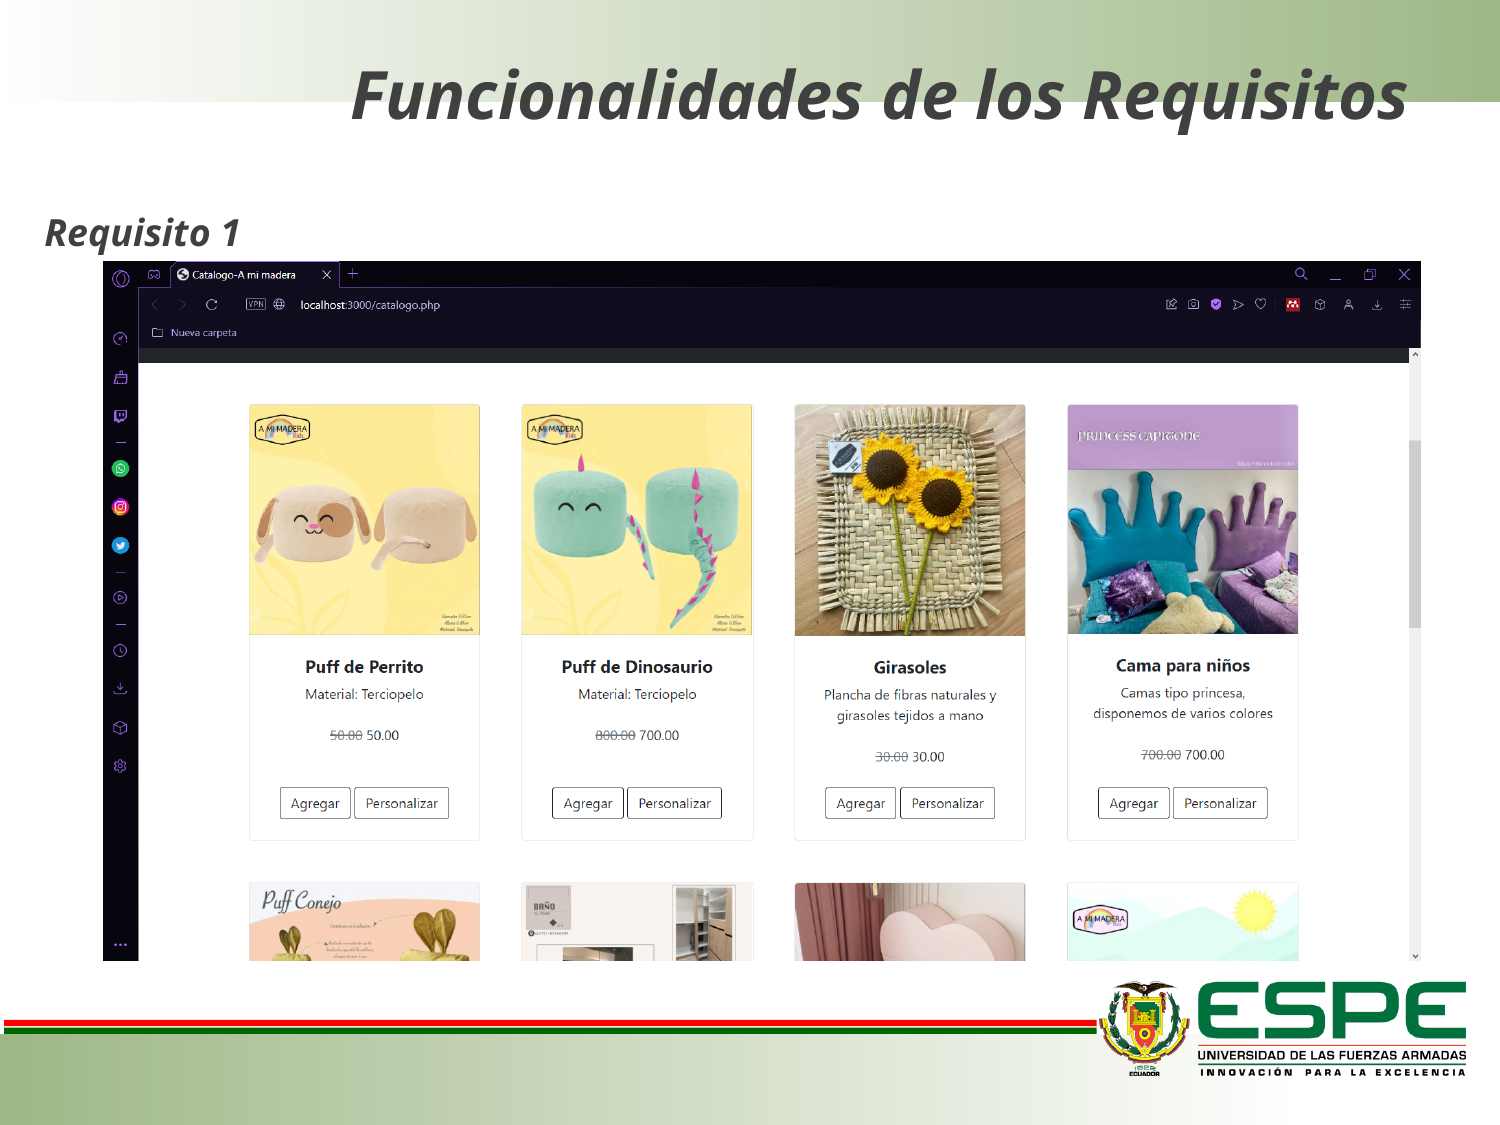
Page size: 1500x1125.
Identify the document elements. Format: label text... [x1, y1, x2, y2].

picture [1099, 981, 1466, 1076]
title Funcionalidades de los Requisitos [75, 45, 1425, 233]
picture [103, 261, 1421, 961]
text_box Requisito 1 [29, 201, 780, 261]
